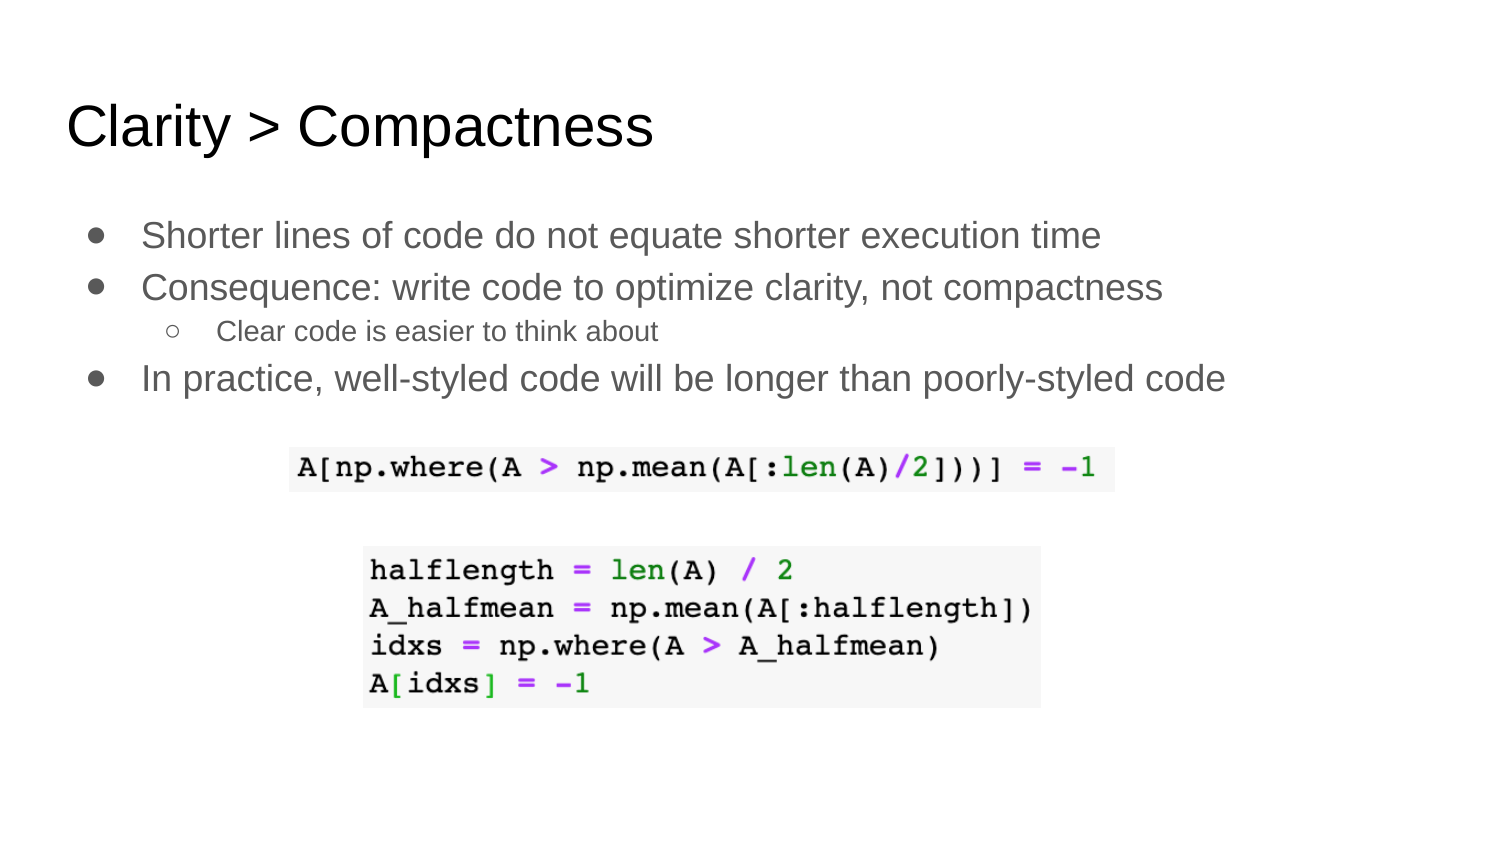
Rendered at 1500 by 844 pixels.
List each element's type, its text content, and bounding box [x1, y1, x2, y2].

title Clarity > Compactness [51, 72, 1449, 167]
picture [362, 546, 1041, 708]
picture [288, 446, 1115, 492]
list Shorter lines of code do not equate shorter execution time Consequence: write code to optimize clarity, not compactness Clear code is easier to think about In practice, well-styled code will be longer than poorly-styled code [51, 189, 1449, 750]
